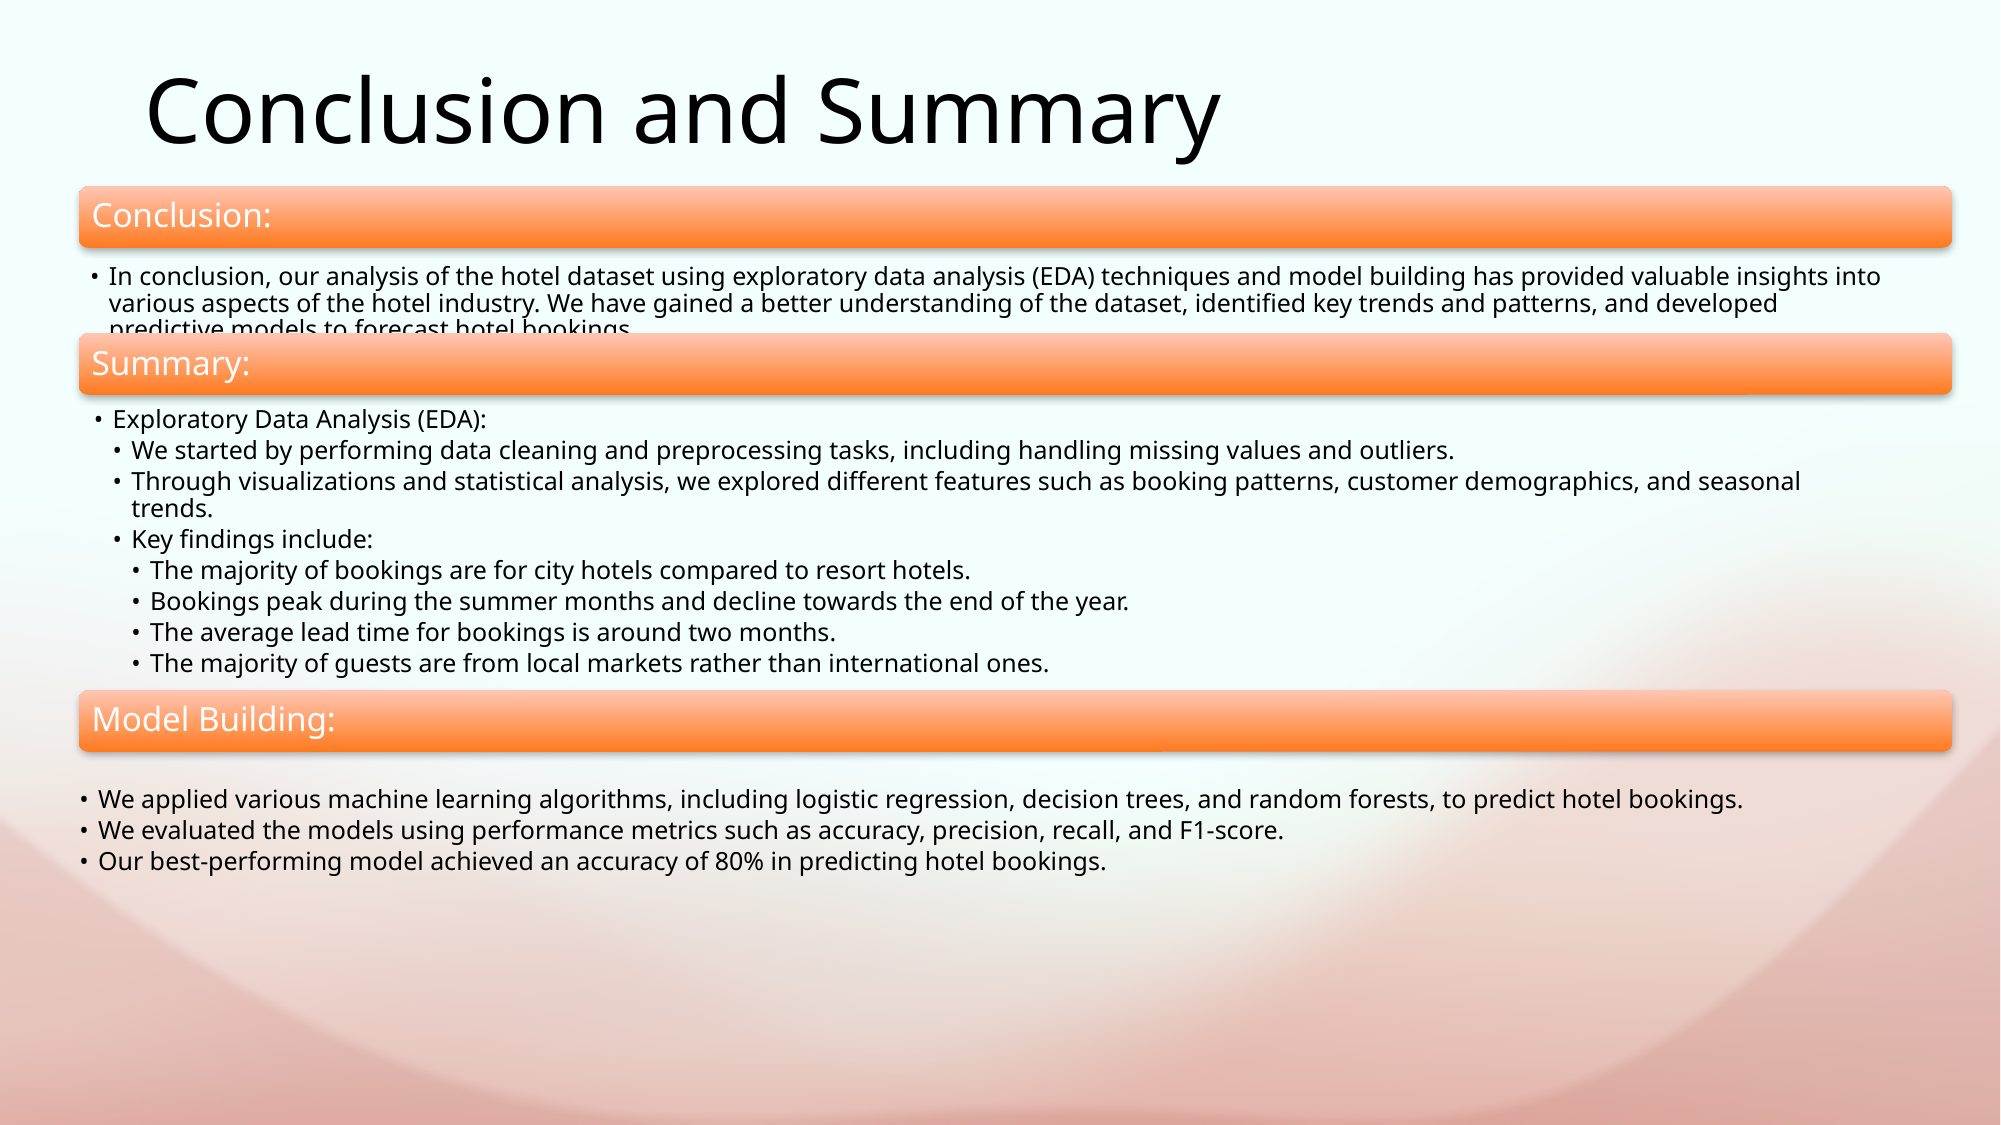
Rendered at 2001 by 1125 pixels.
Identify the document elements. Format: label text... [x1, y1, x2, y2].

picture [0, 0, 2001, 1125]
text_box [75, 186, 1953, 885]
title Conclusion and Summary [136, 59, 1863, 183]
